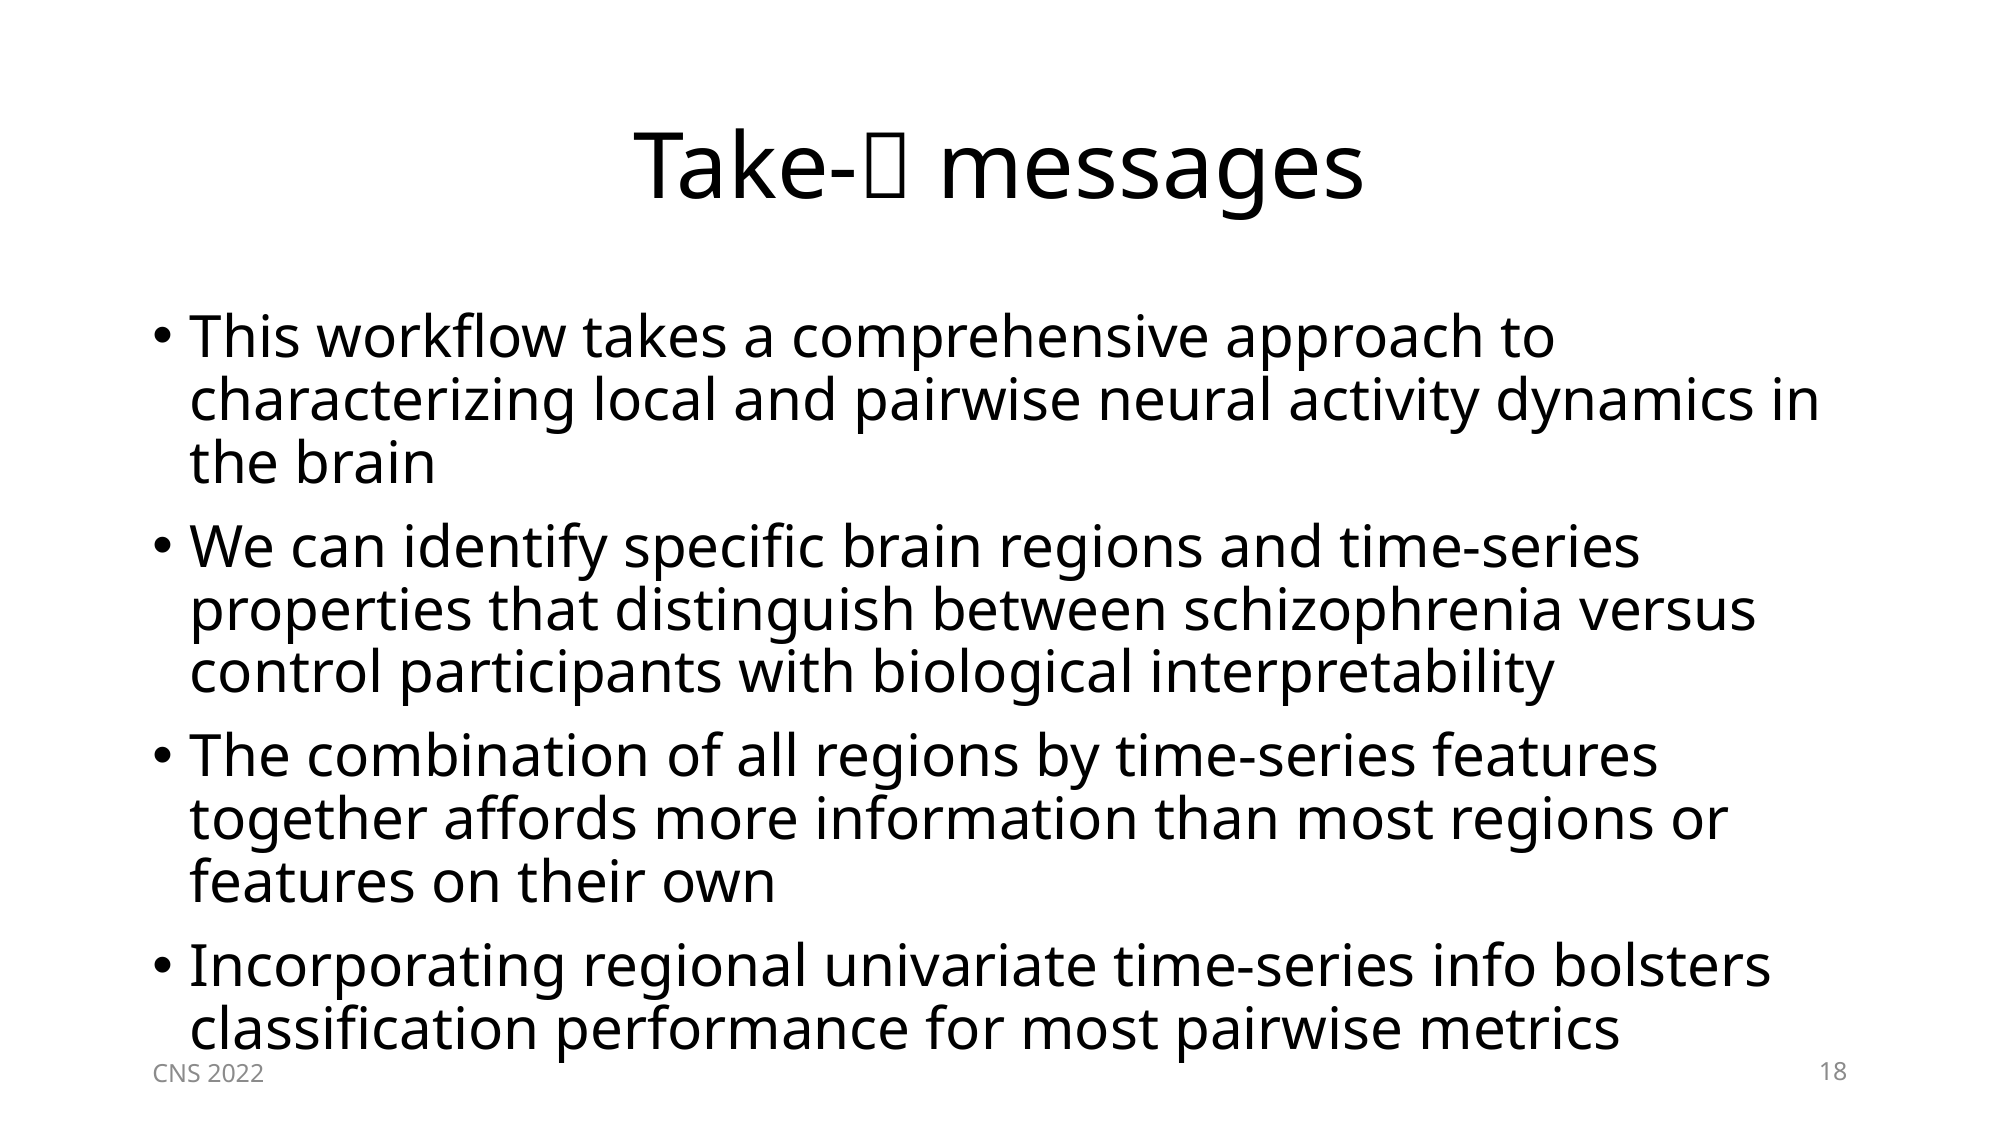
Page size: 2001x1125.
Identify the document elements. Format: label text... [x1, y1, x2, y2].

slide_number 18 [1412, 1042, 1863, 1103]
list This workflow takes a comprehensive approach to characterizing local and pairwise neural activity dynamics in the brain We can identify specific brain regions and time-series properties that distinguish between schizophrenia versus control participants with biological interpretability The combination of all regions by time-series features together affords more information than most regions or features on their own Incorporating regional univariate time-series info bolsters classification performance for most pairwise metrics [137, 299, 1863, 1014]
title Take-🏡 messages [137, 59, 1863, 278]
slide_number CNS 2022 [137, 1042, 588, 1103]
